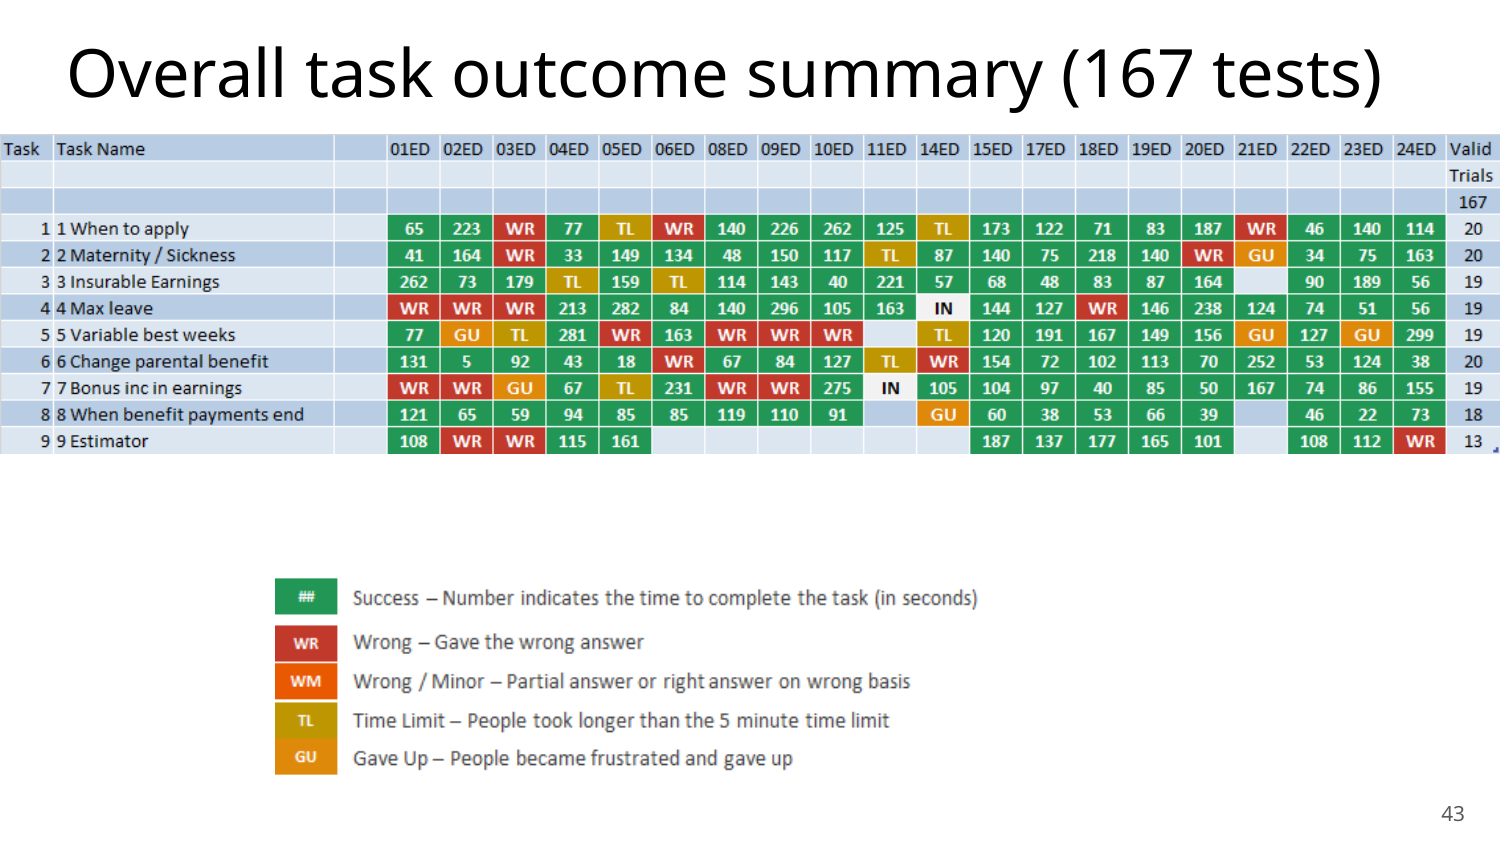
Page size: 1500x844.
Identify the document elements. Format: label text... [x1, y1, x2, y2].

title Overall task outcome summary (167 tests) [51, 15, 1449, 110]
picture [0, 134, 1500, 454]
picture [275, 577, 1189, 786]
slide_number ‹#› [1389, 800, 1480, 830]
